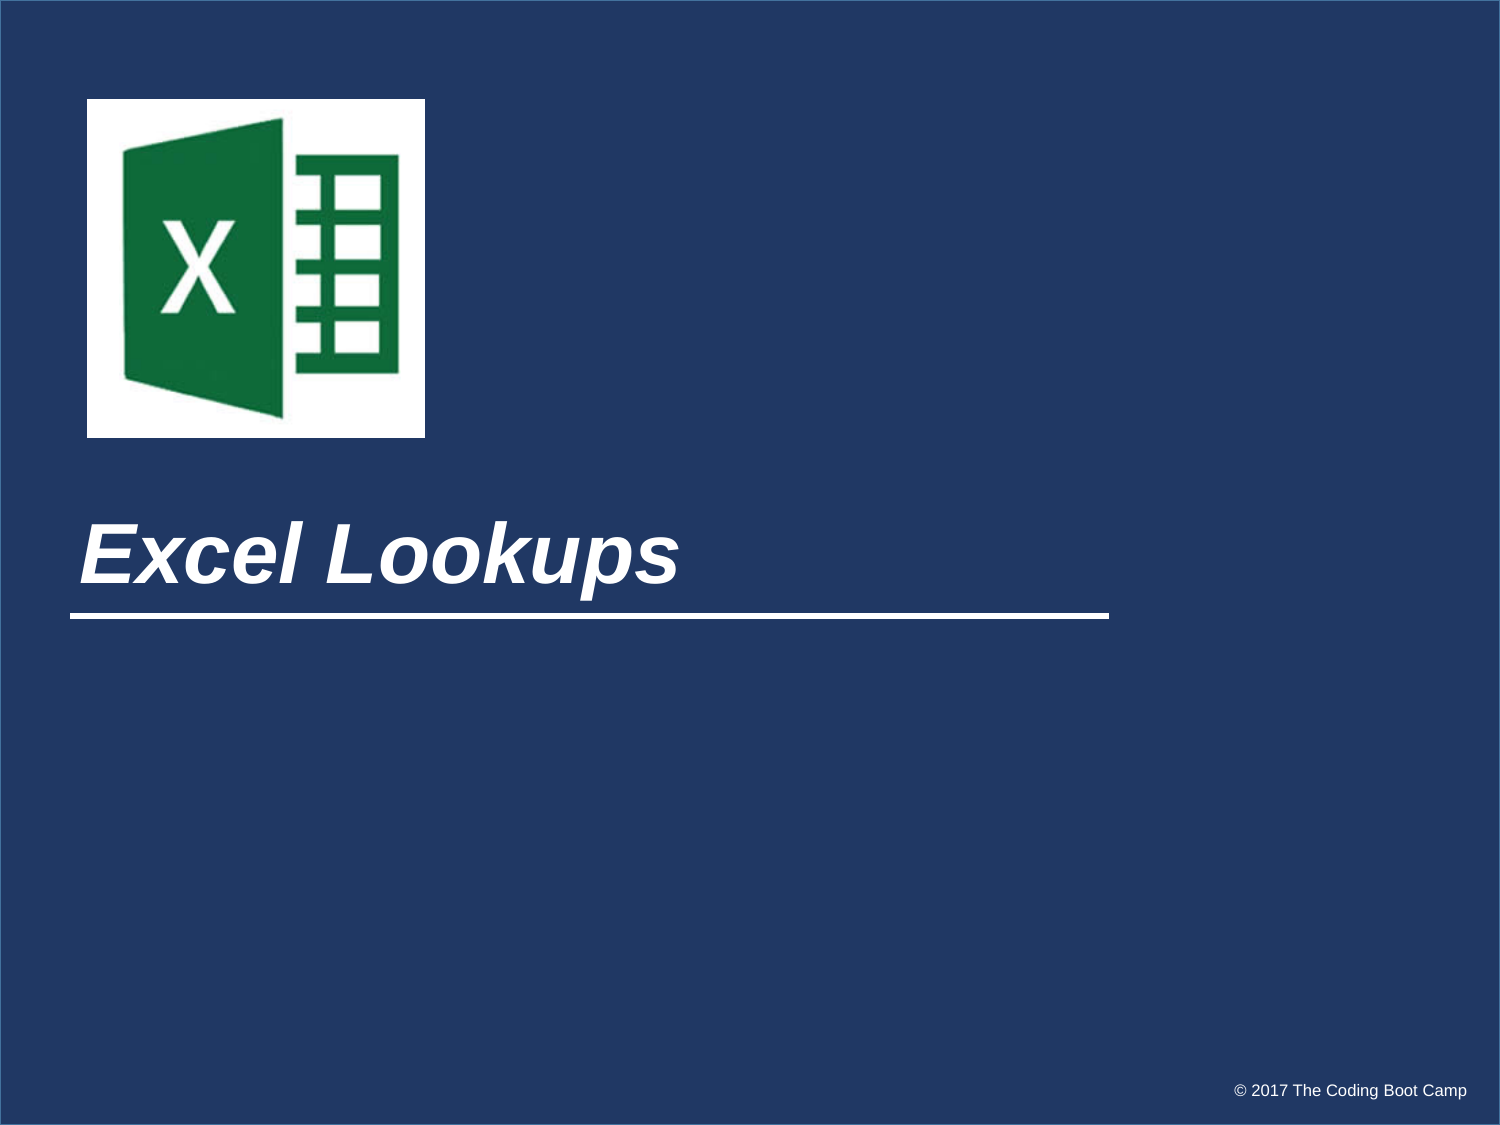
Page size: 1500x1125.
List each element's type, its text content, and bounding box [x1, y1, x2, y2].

title Excel Lookups [64, 484, 1415, 628]
picture [87, 99, 425, 438]
